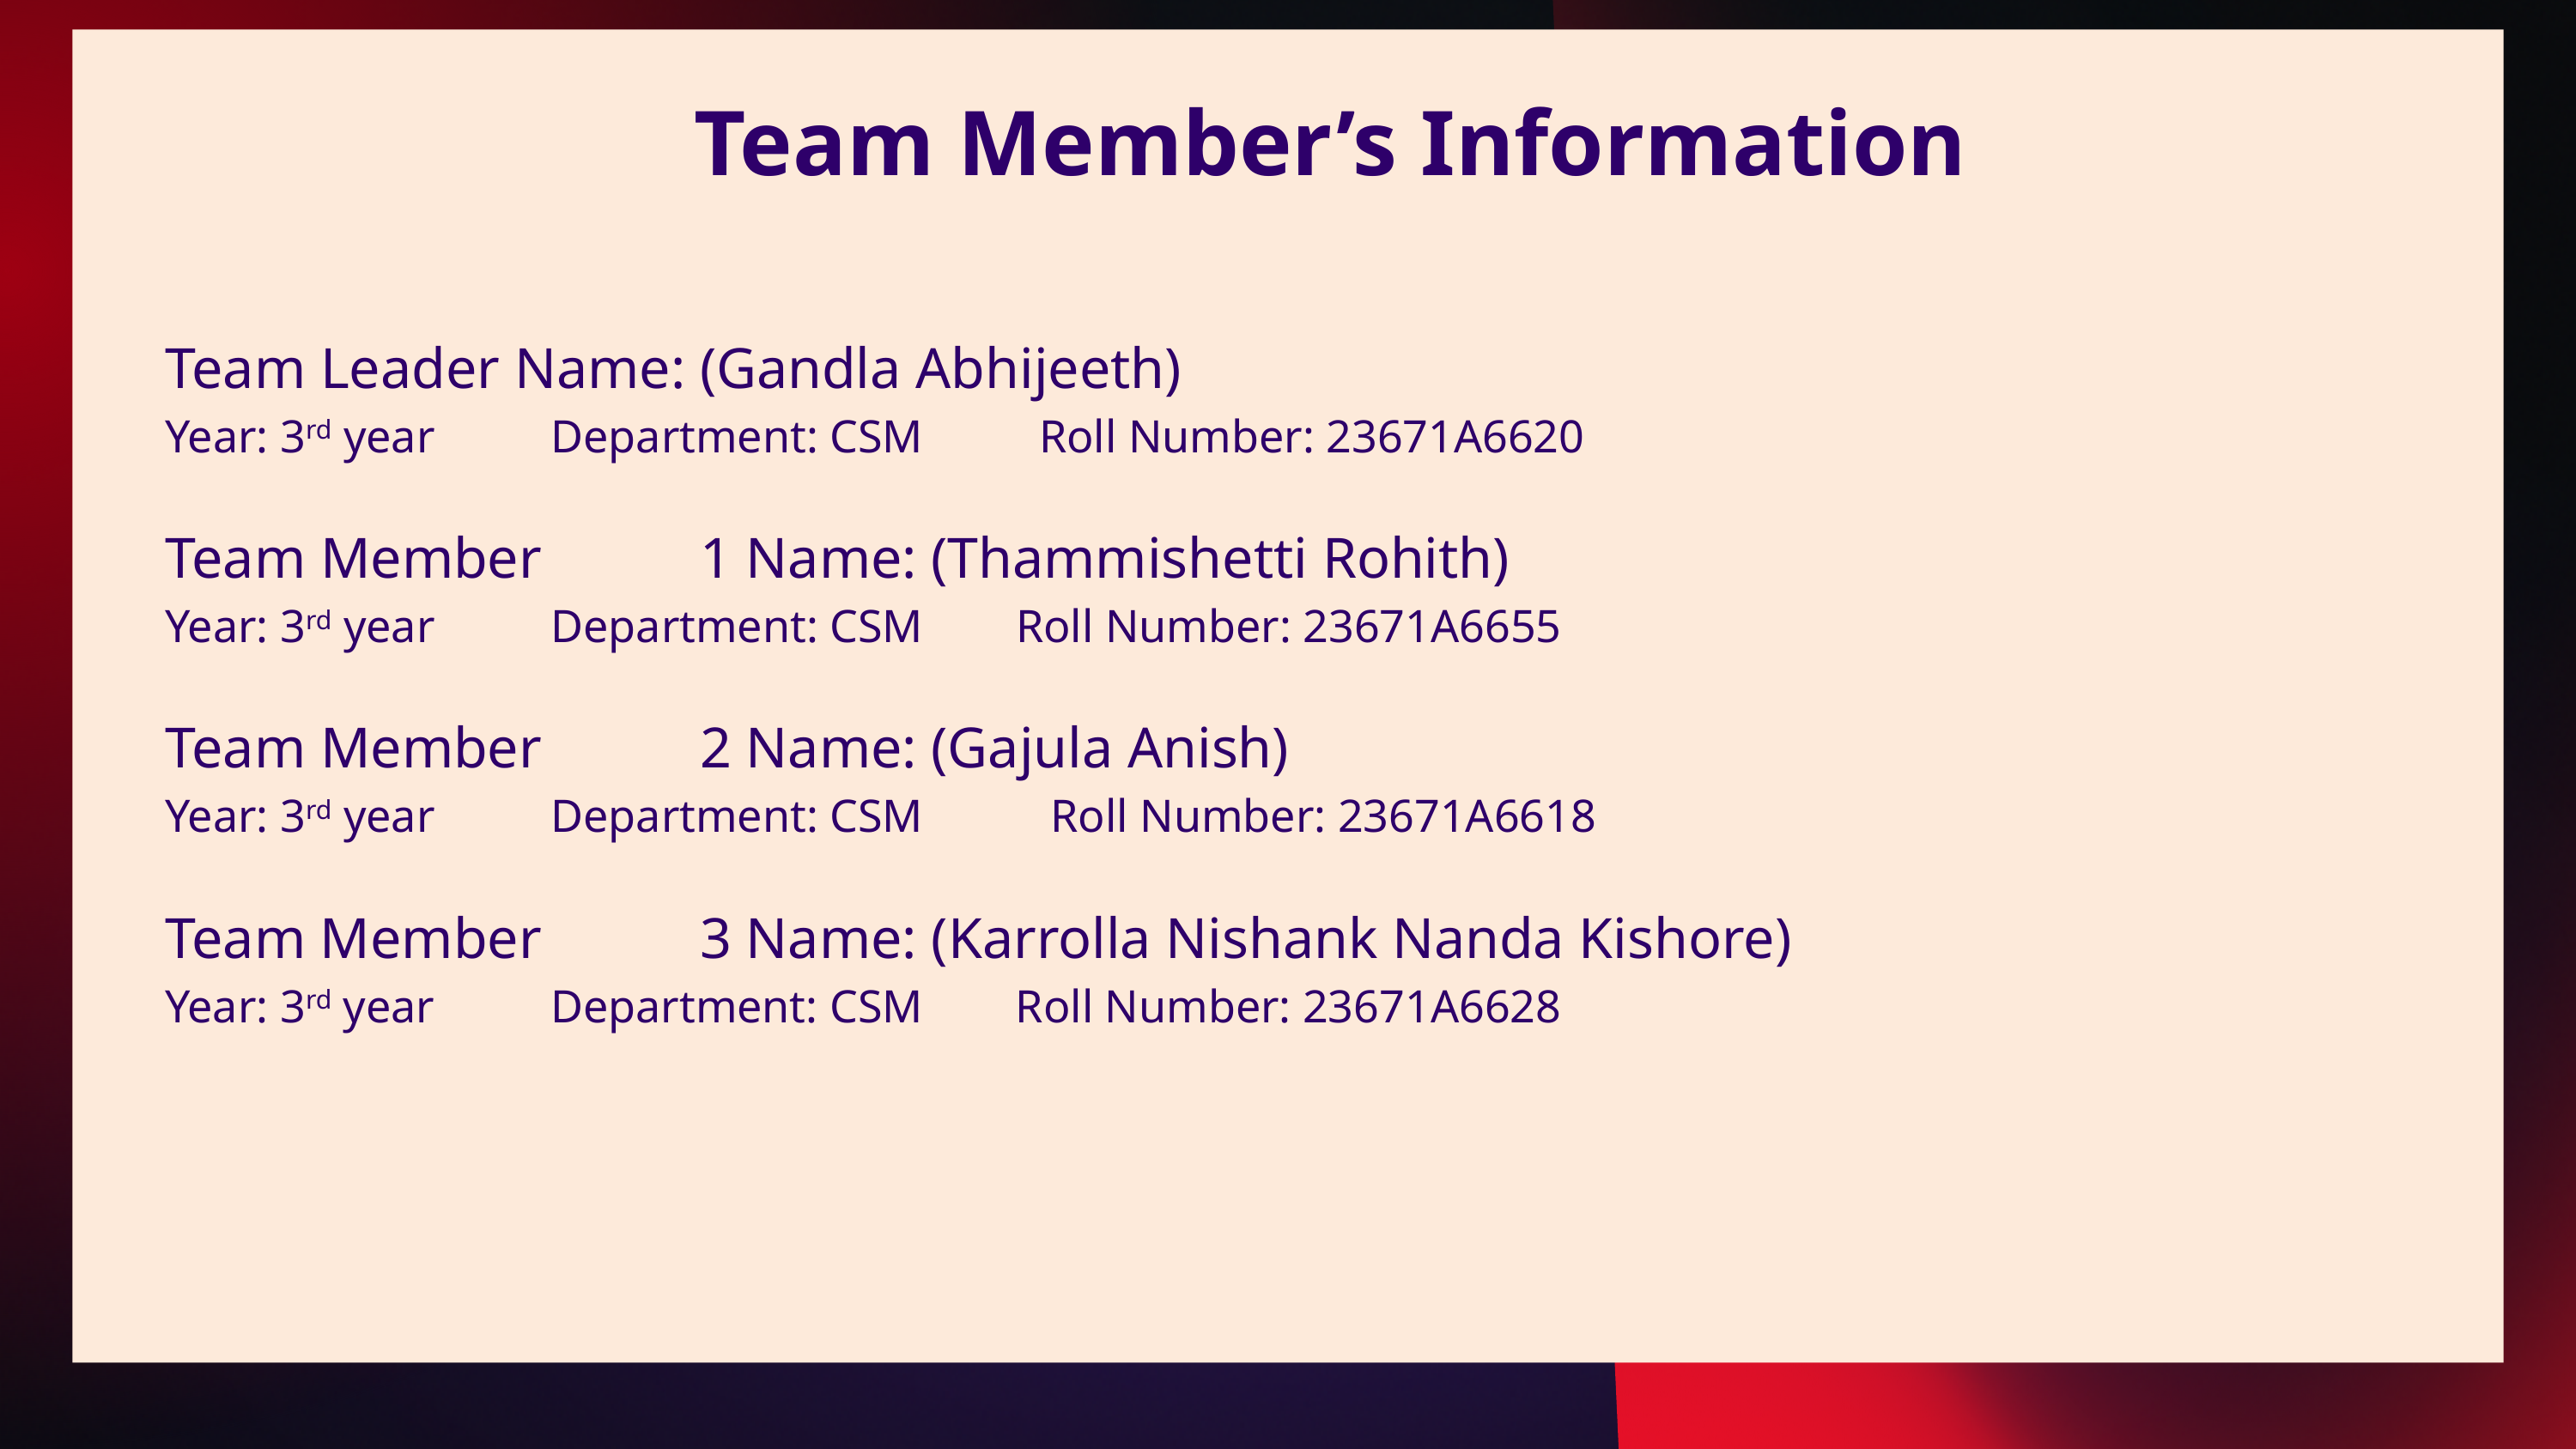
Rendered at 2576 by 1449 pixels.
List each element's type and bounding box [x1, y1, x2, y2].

text_box [0, 0, 2576, 1449]
